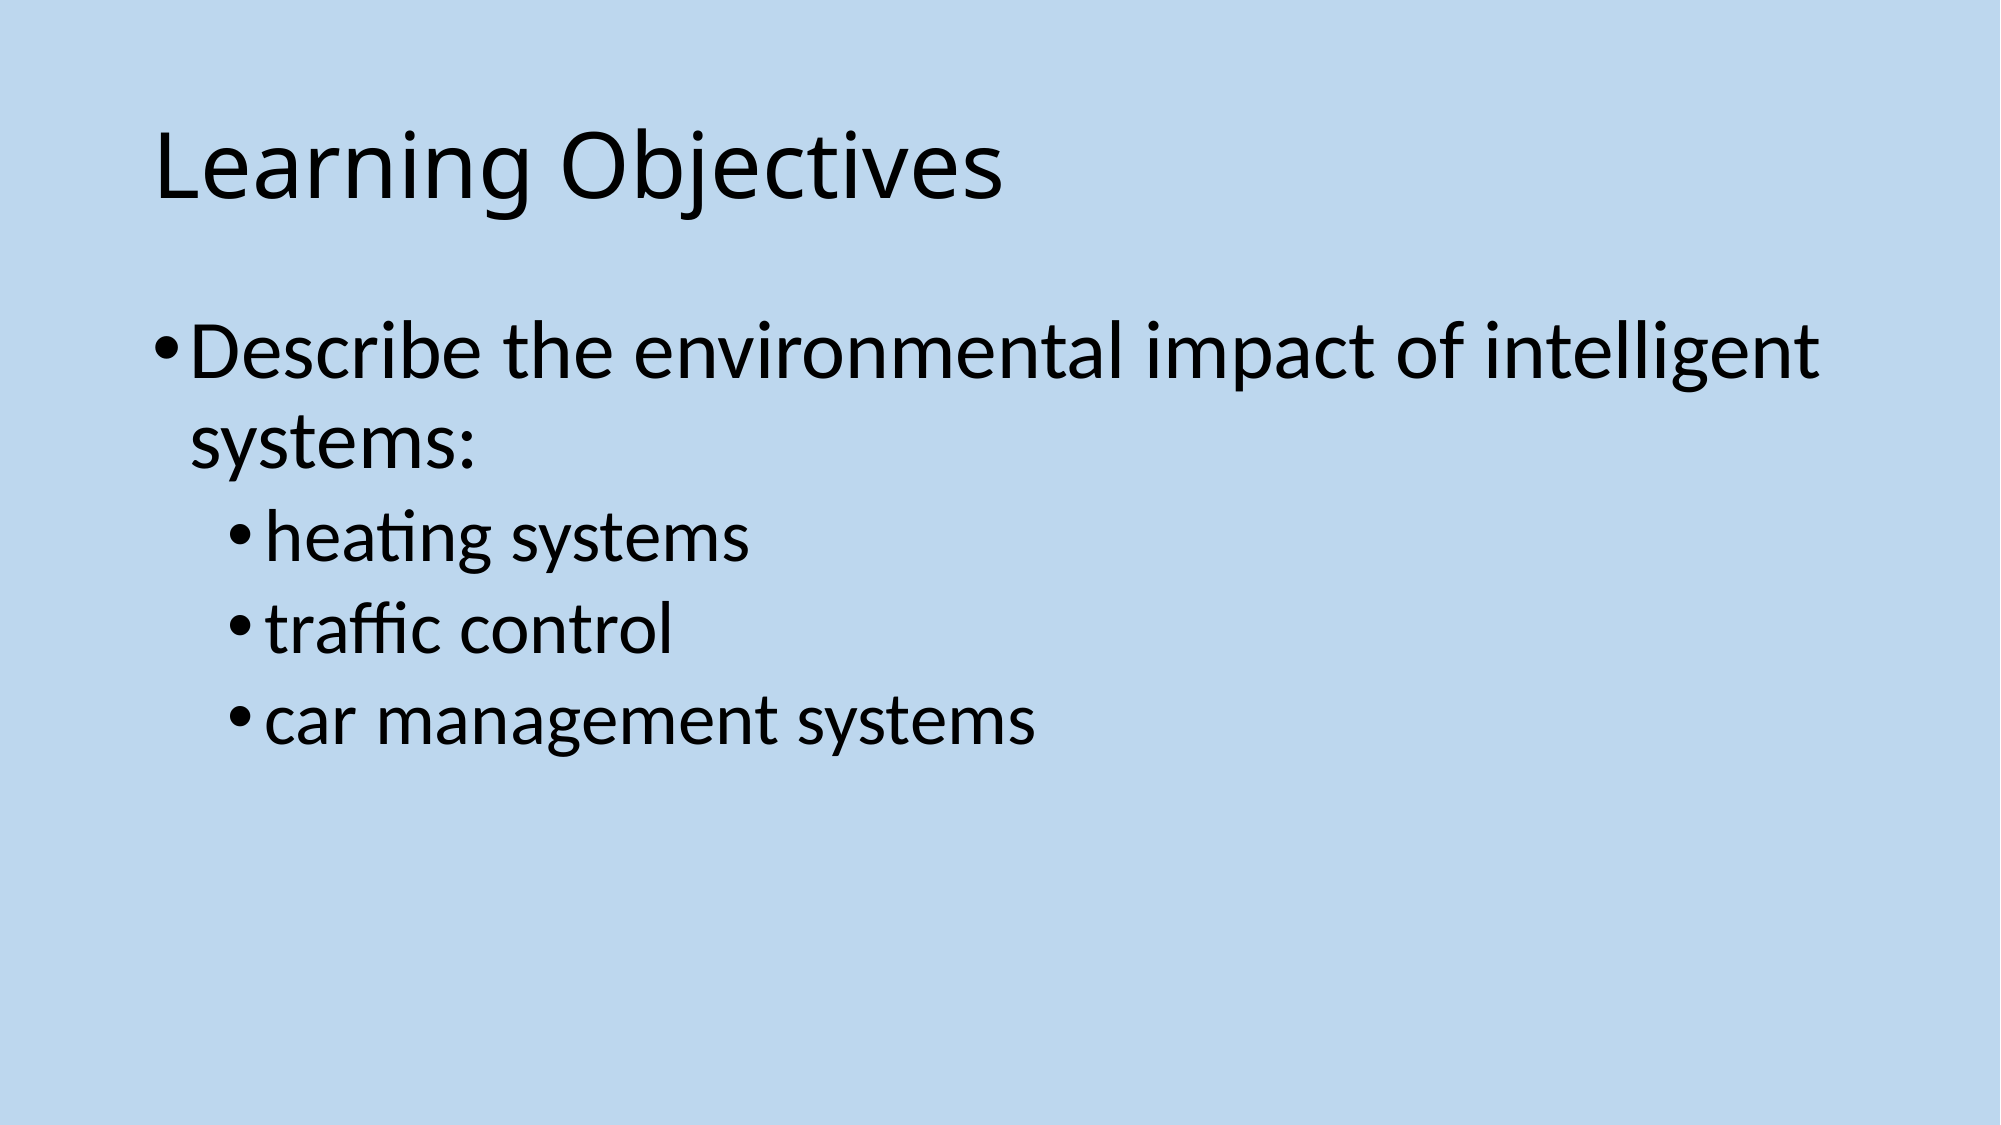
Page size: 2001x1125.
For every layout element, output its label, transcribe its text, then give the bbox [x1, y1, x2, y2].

title Learning Objectives [137, 59, 1863, 278]
list Describe the environmental impact of intelligent systems: heating systems traffic control car management systems [137, 299, 1863, 1014]
